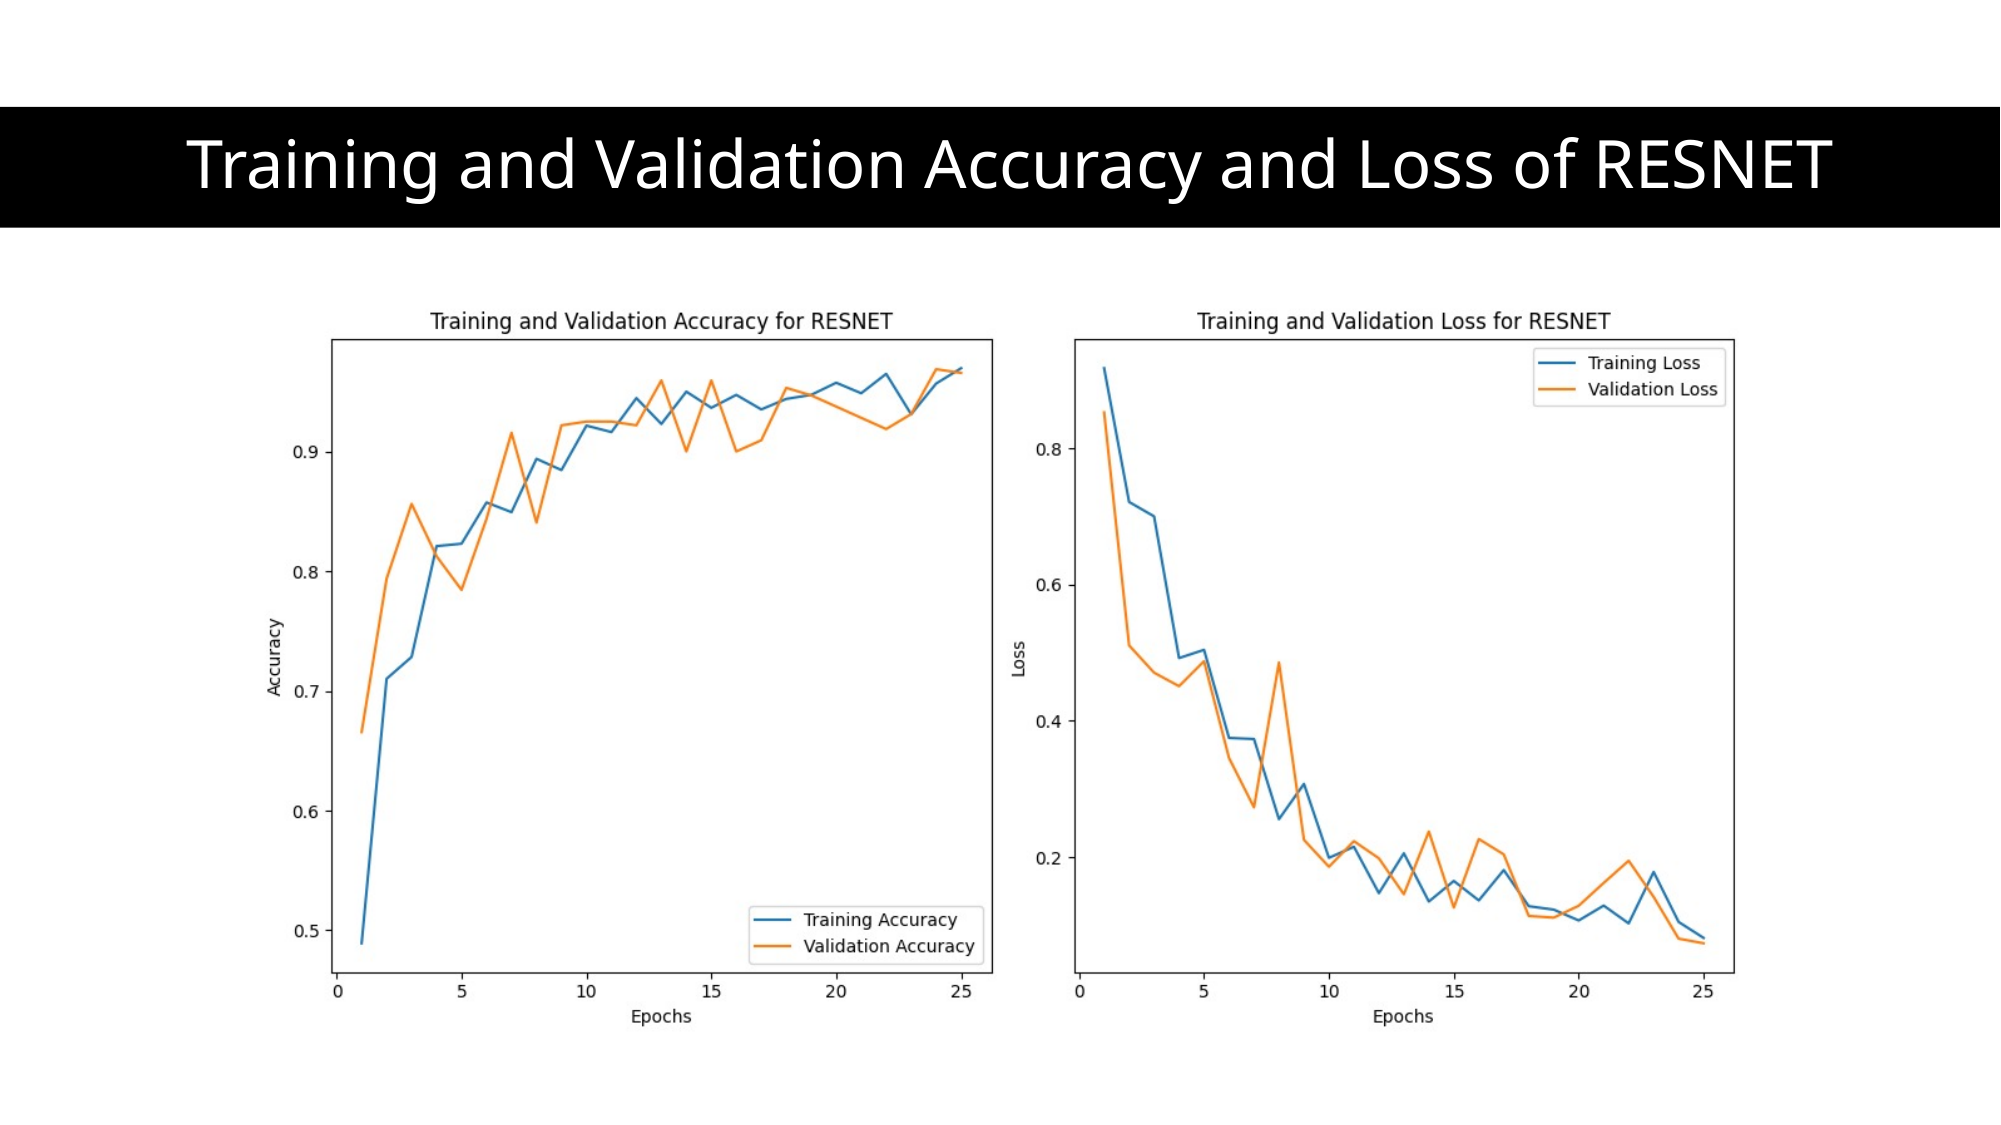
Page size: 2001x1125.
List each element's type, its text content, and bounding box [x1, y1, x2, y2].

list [255, 299, 1745, 1039]
title Training and Validation Accuracy and Loss of RESNET [91, 105, 1931, 228]
text_box [0, 106, 2000, 229]
